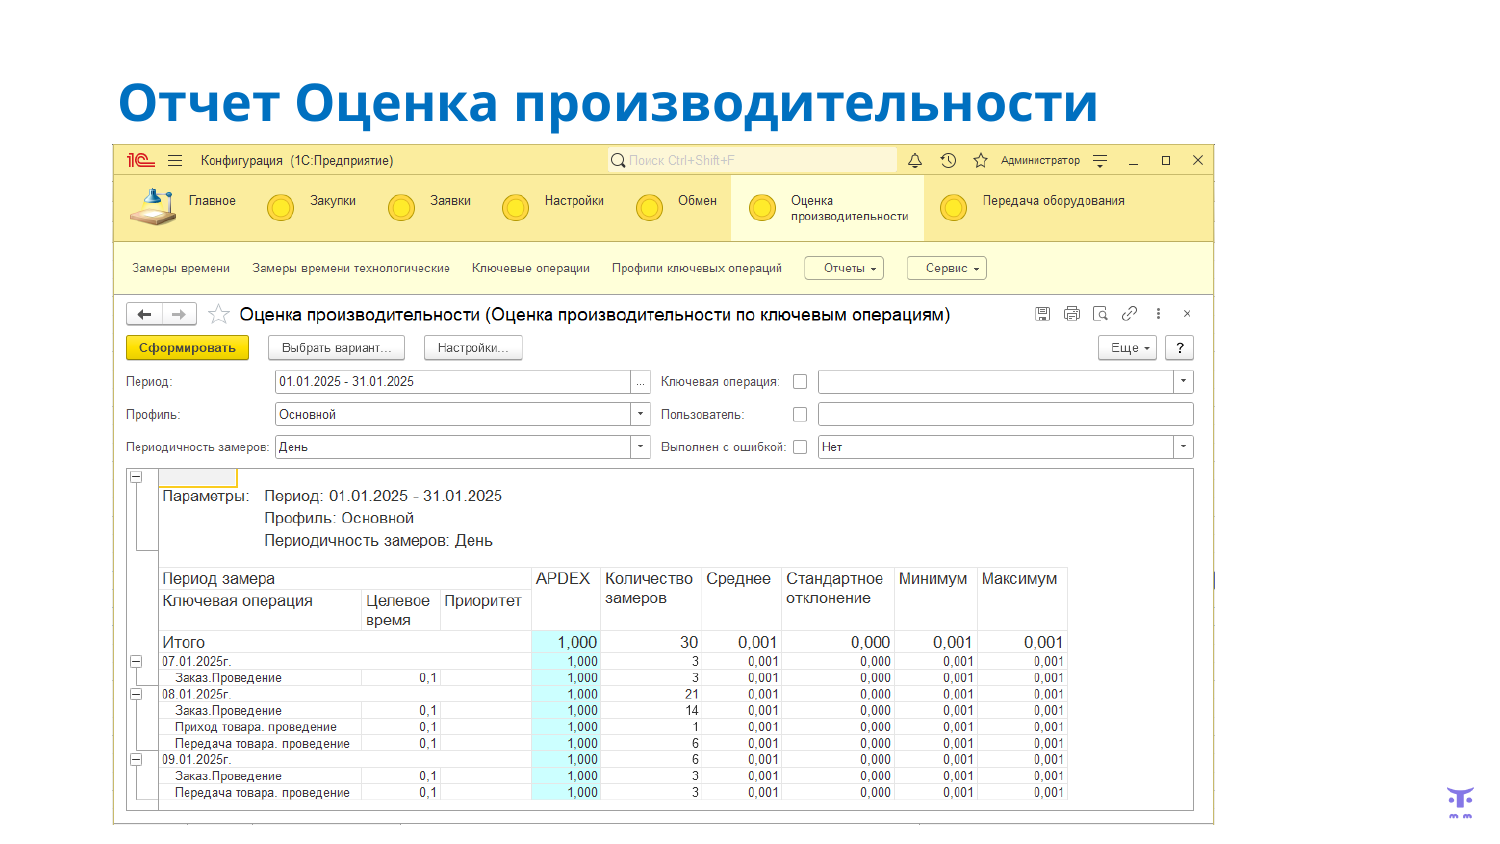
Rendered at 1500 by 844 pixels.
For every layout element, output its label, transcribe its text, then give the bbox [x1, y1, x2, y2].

picture [0, 0, 1500, 844]
title Отчет Оценка производительности [102, 54, 1425, 145]
